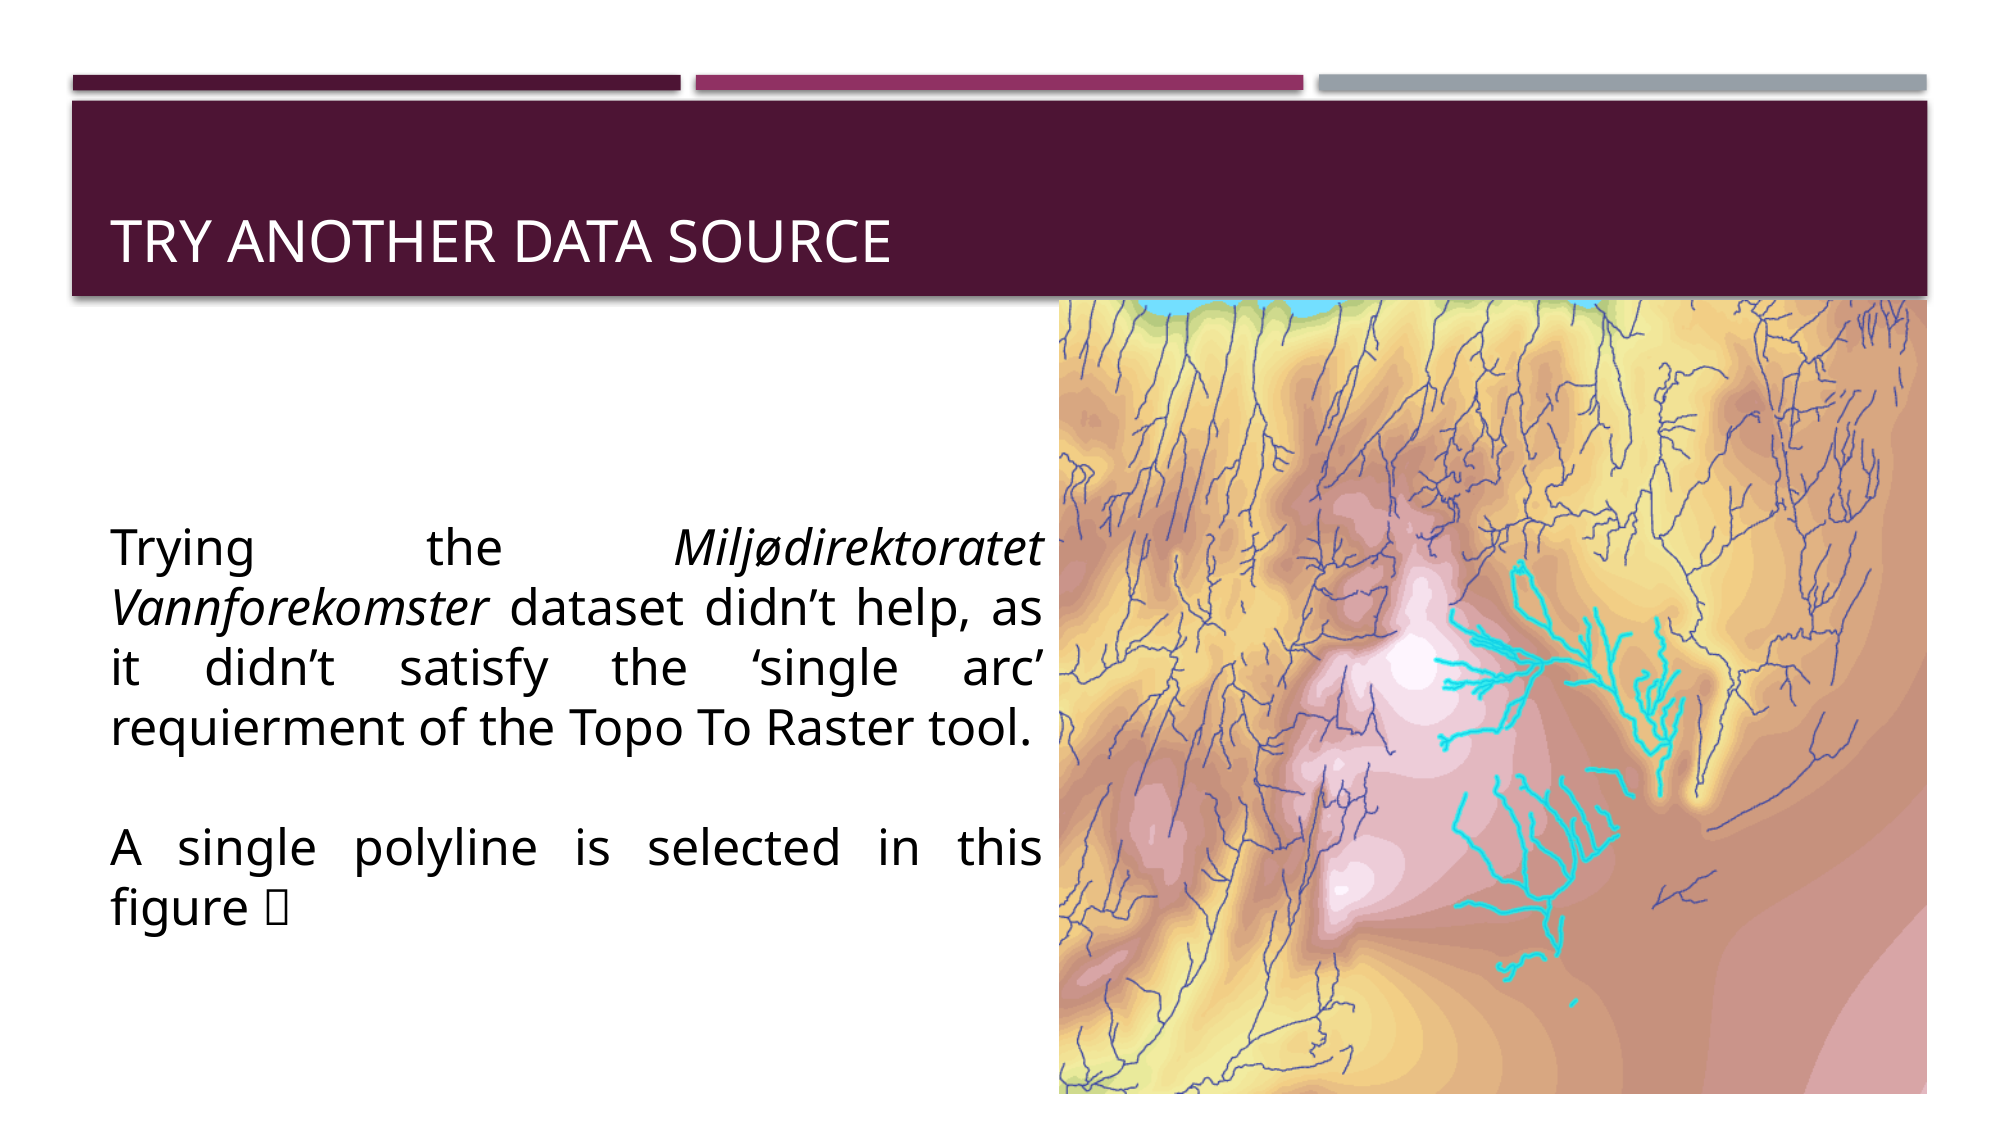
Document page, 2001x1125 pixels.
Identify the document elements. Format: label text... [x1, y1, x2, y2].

picture [1058, 300, 1927, 1095]
title Try another data source [95, 115, 1905, 282]
text_box Trying the Miljødirektoratet Vannforekomster dataset didn’t help, as it didn’t satisfy the ‘single arc’ requierment of the Topo To Raster tool. A single polyline is selected in this figure  [95, 507, 1052, 943]
